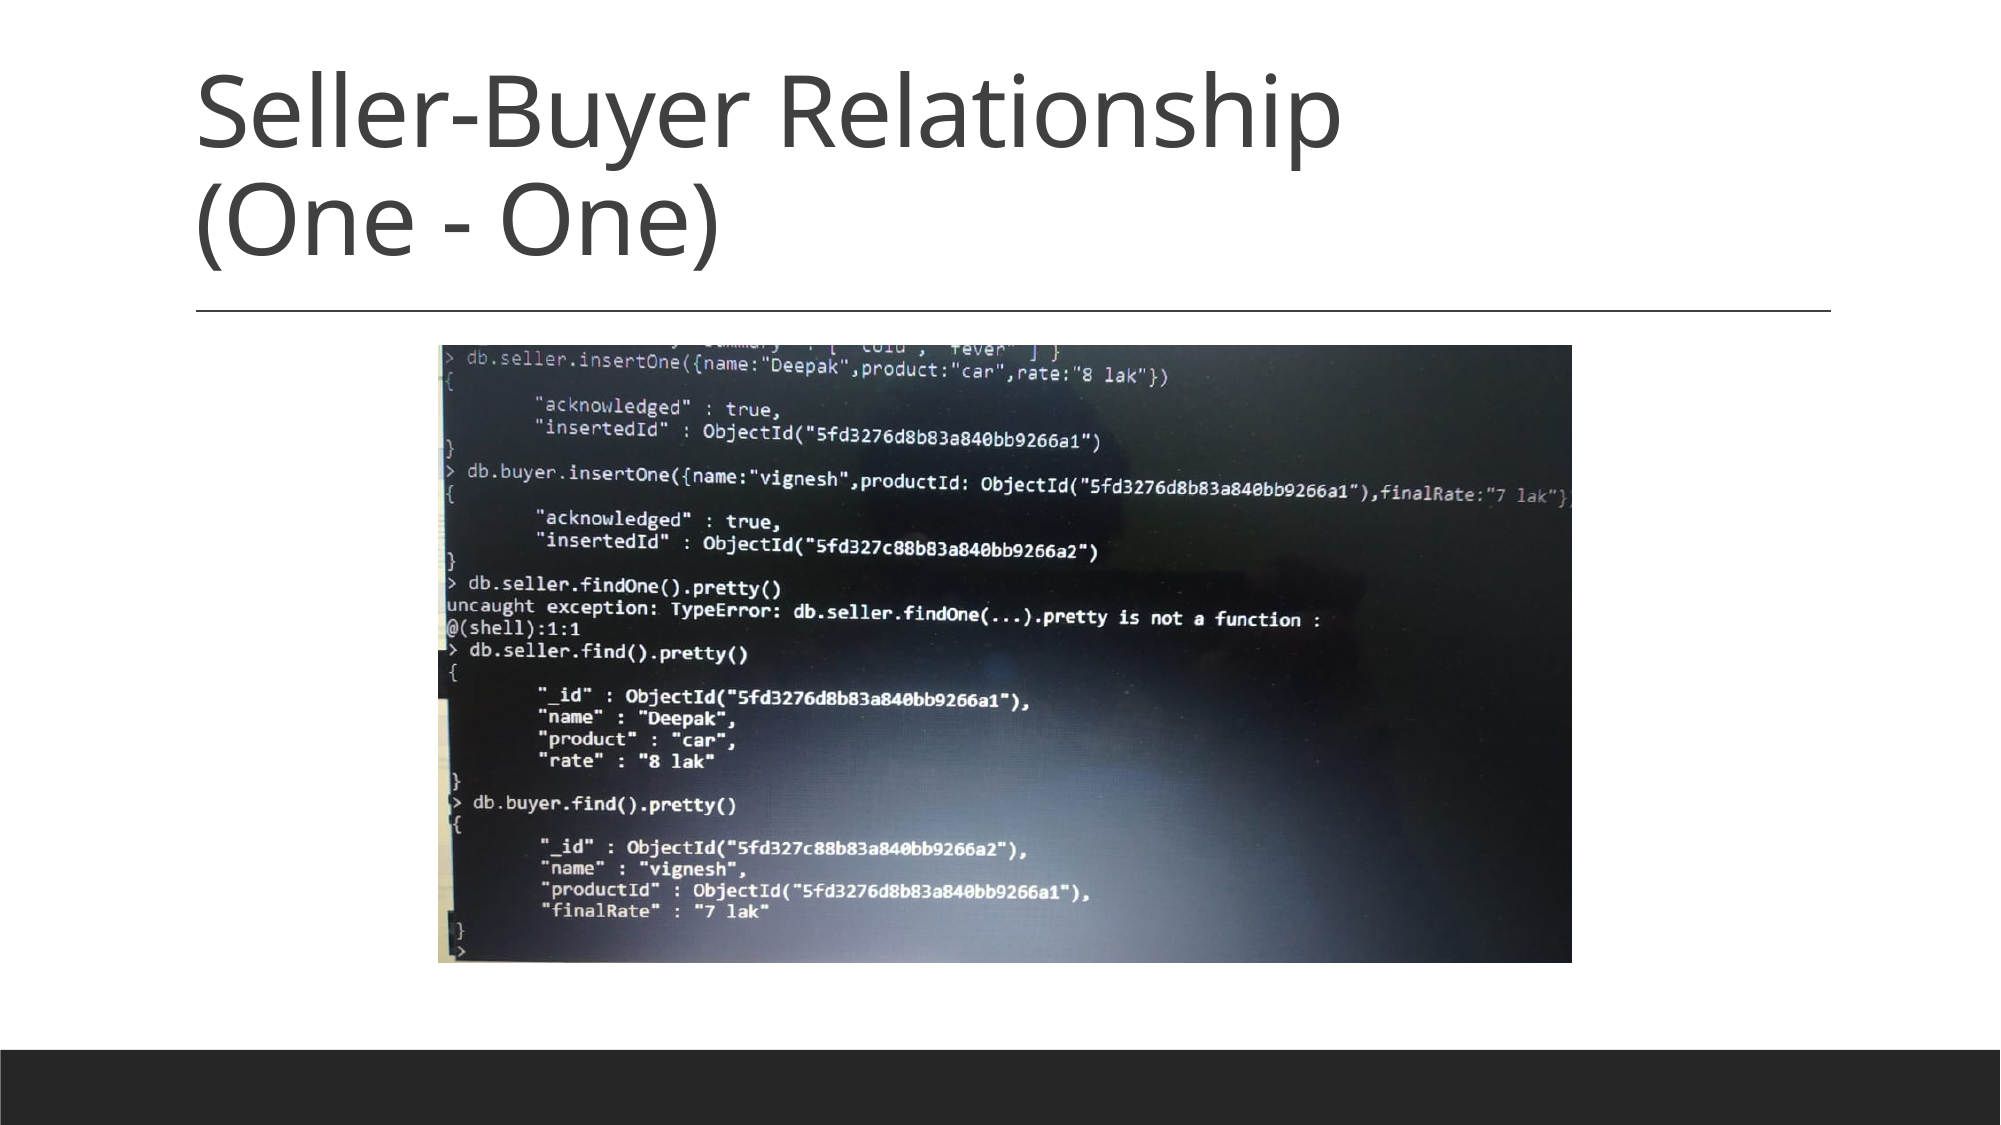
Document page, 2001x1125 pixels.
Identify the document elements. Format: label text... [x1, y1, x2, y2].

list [437, 345, 1572, 964]
title Seller-Buyer Relationship (One - One) [180, 47, 1830, 285]
